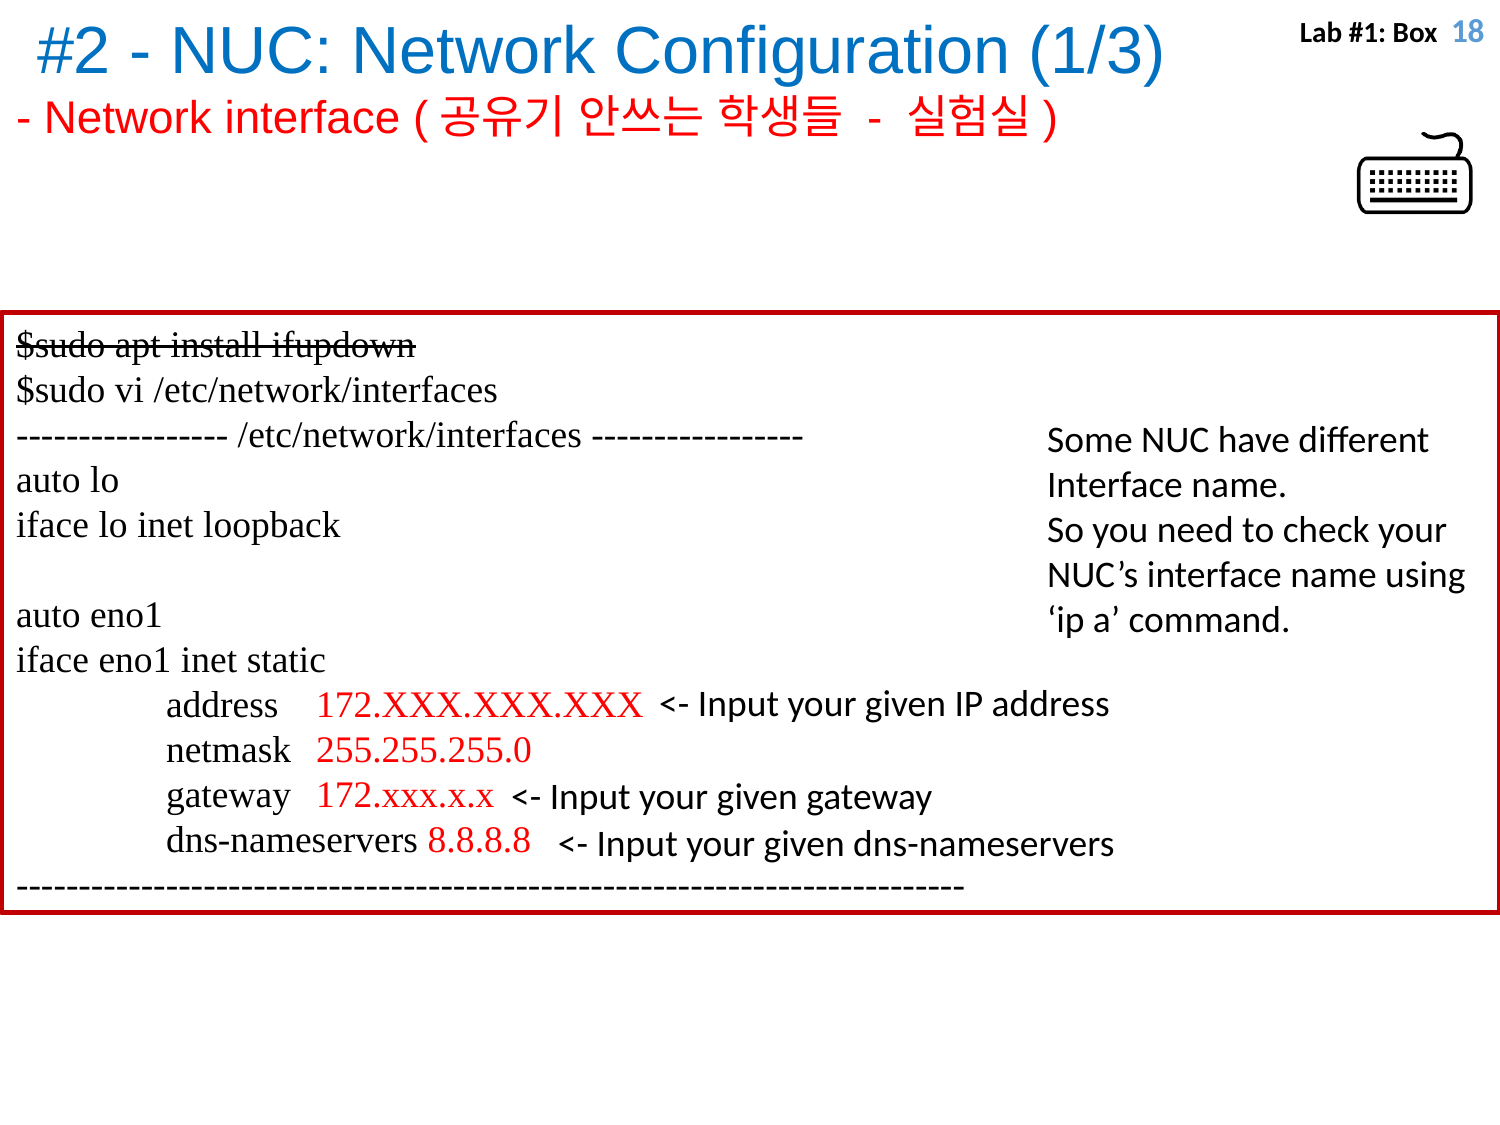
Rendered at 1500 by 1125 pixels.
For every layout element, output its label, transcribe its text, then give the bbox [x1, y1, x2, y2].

text_box Some NUC have different Interface name. So you need to check your NUC’s interface name using ‘ip a’ command. [1032, 408, 1490, 648]
picture [1327, 89, 1500, 262]
text_box #2 - NUC: Network Configuration (1/3) - Network interface (공유기 안쓰는 학생들 - 실험실) [1, 0, 1203, 150]
slide_number Lab #1: Box 18 [1162, 0, 1500, 60]
text_box <- Input your given dns-nameservers [543, 811, 1306, 871]
text_box <- Input your given IP address [644, 671, 1285, 731]
text_box $sudo apt install ifupdown $sudo vi /etc/network/interfaces ----------------- /etc/network/interfaces ----------------- auto lo iface lo inet loopback auto eno1 iface eno1 inet static address 172.XXX.XXX.XXX netmask 255.255.255.0 gateway 172.xxx.x.x dns-nameservers 8.8.8.8 ---------------------------------------------------------------------------- [1, 312, 1500, 913]
text_box <- Input your given gateway [496, 764, 1136, 825]
